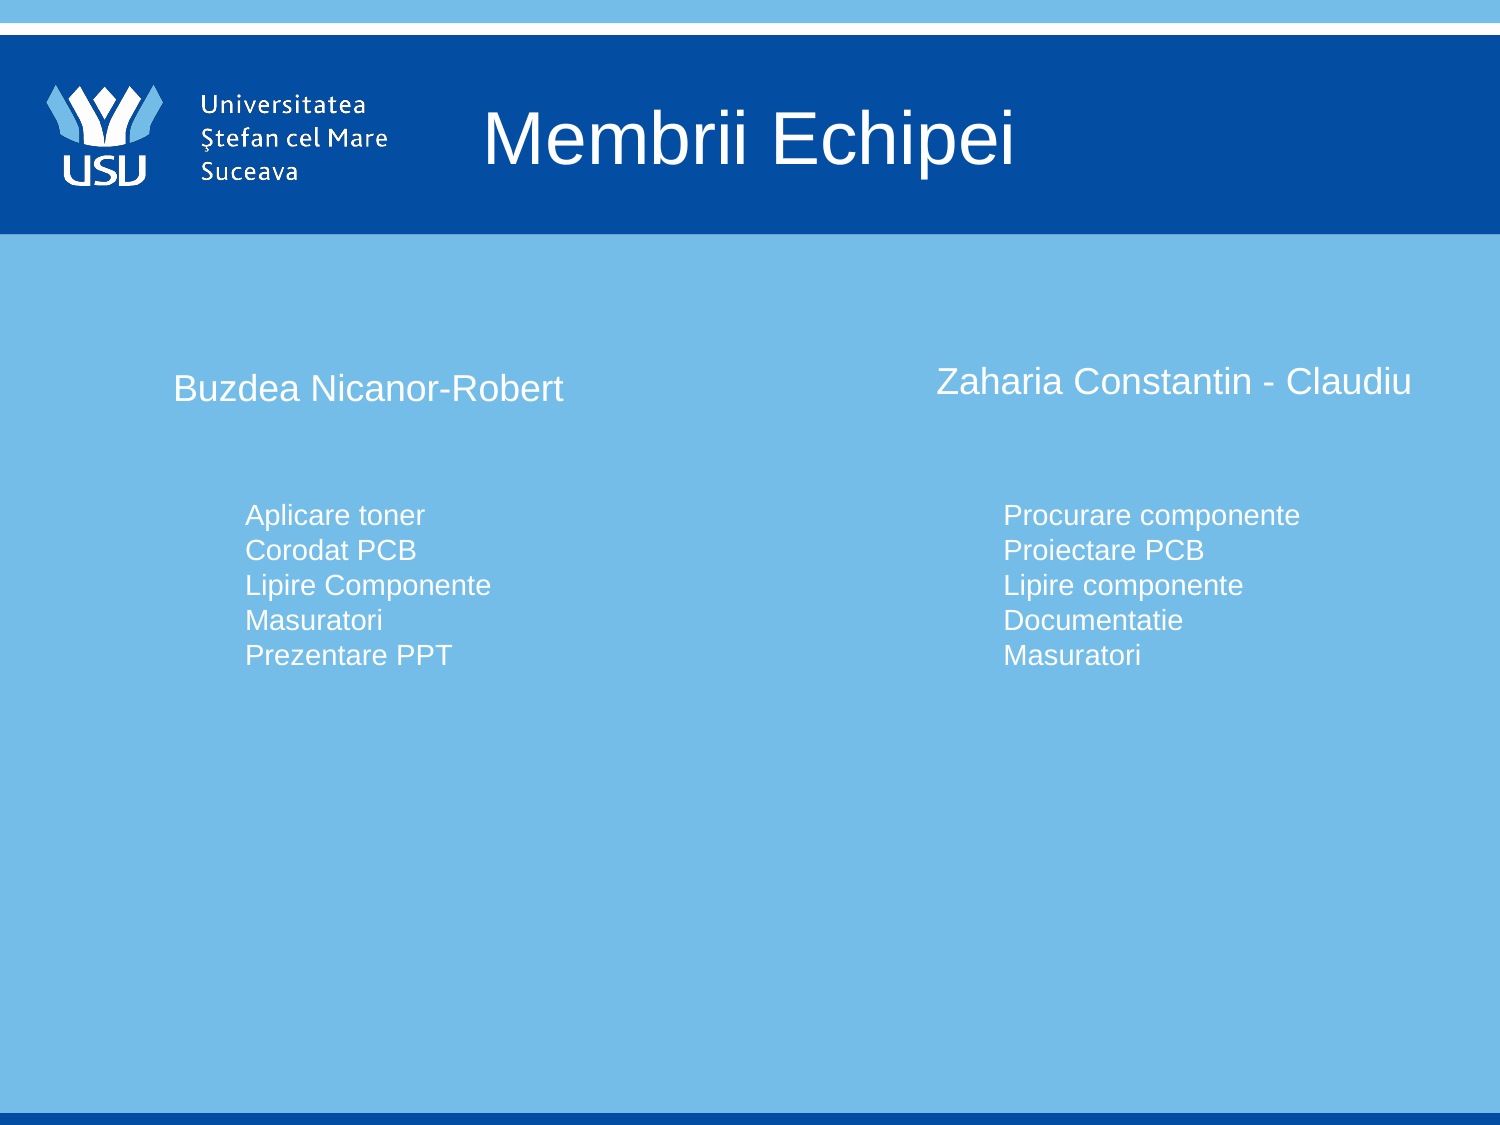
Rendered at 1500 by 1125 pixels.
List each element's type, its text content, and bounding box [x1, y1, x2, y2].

picture [46, 84, 387, 186]
text_box Procurare componente Proiectare PCB Lipire componente Documentatie Masuratori [988, 489, 1317, 679]
text_box Membrii Echipei [468, 82, 1032, 187]
text_box Buzdea Nicanor-Robert [158, 356, 579, 417]
text_box Aplicare toner Corodat PCB Lipire Componente Masuratori Prezentare PPT [230, 489, 507, 679]
text_box Zaharia Constantin - Claudiu [921, 349, 1428, 409]
